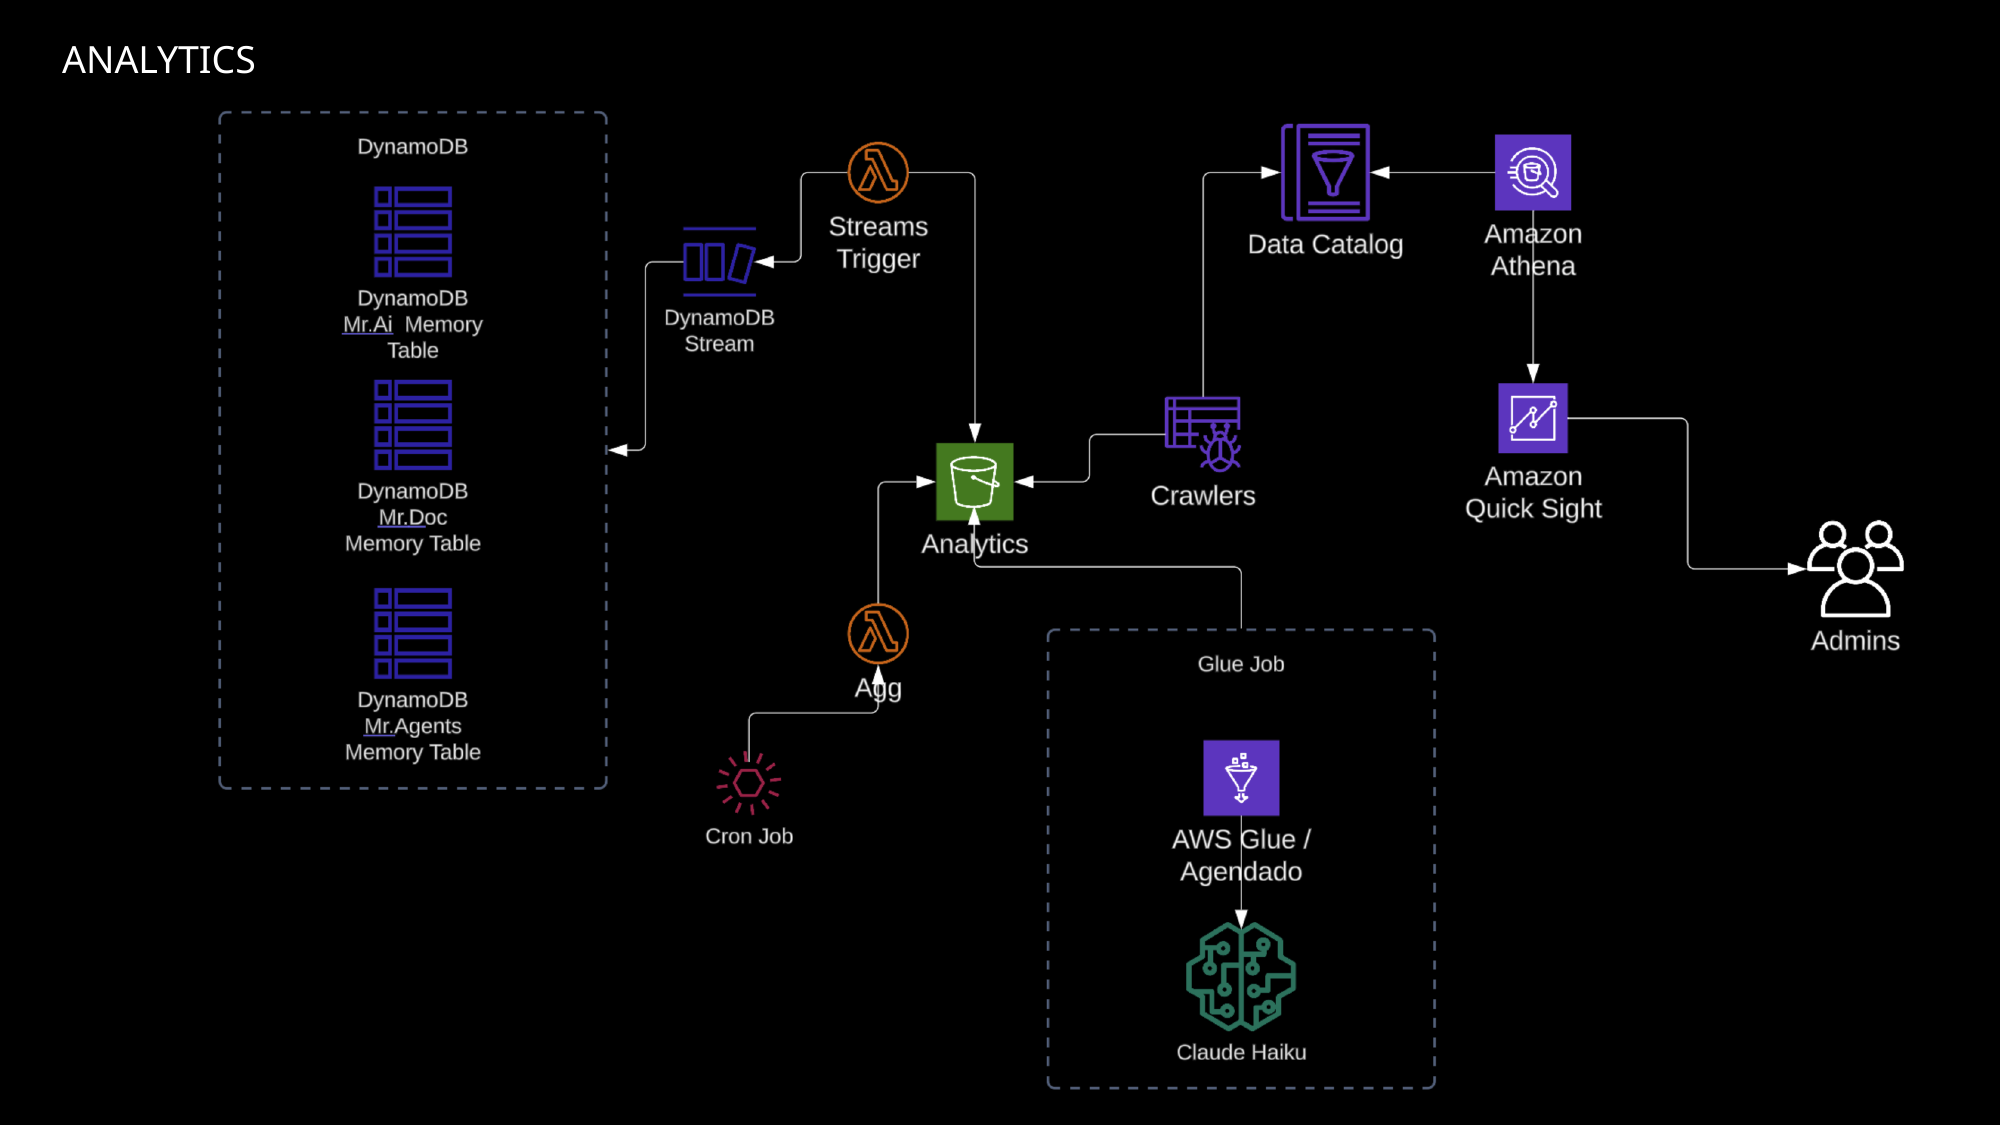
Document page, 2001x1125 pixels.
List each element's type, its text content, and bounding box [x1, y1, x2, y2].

text_box ANALYTICS [47, 29, 289, 89]
picture [186, 45, 1936, 1125]
